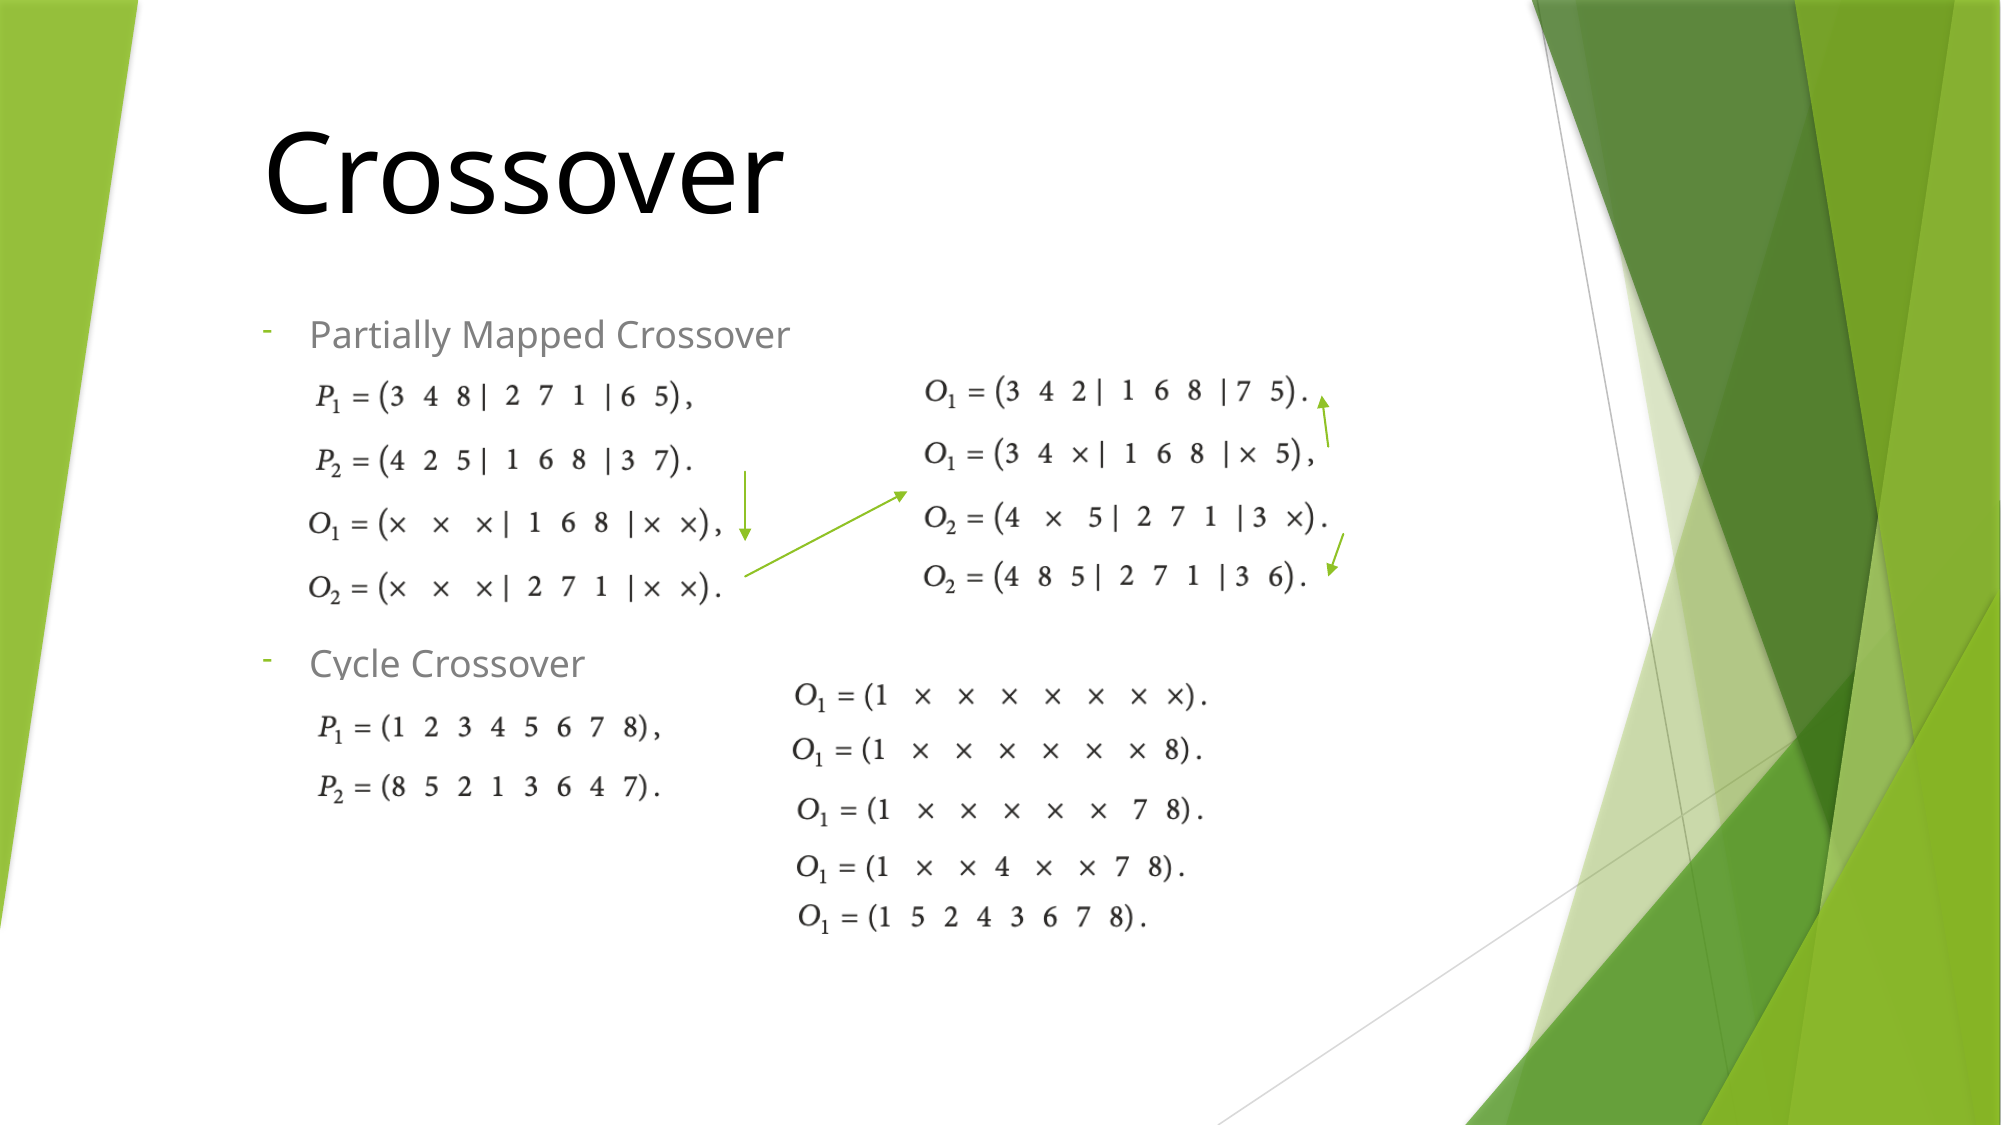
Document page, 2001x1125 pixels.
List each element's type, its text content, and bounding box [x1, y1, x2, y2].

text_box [1321, 394, 1329, 448]
picture [764, 781, 1218, 951]
picture [246, 367, 746, 621]
picture [773, 724, 1208, 776]
picture [773, 668, 1227, 722]
title Crossover [247, 84, 1522, 244]
picture [887, 367, 1362, 613]
subtitle Partially Mapped Crossover Cycle Crossover [247, 303, 1522, 1009]
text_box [744, 490, 908, 578]
picture [278, 679, 680, 819]
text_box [1327, 533, 1344, 578]
